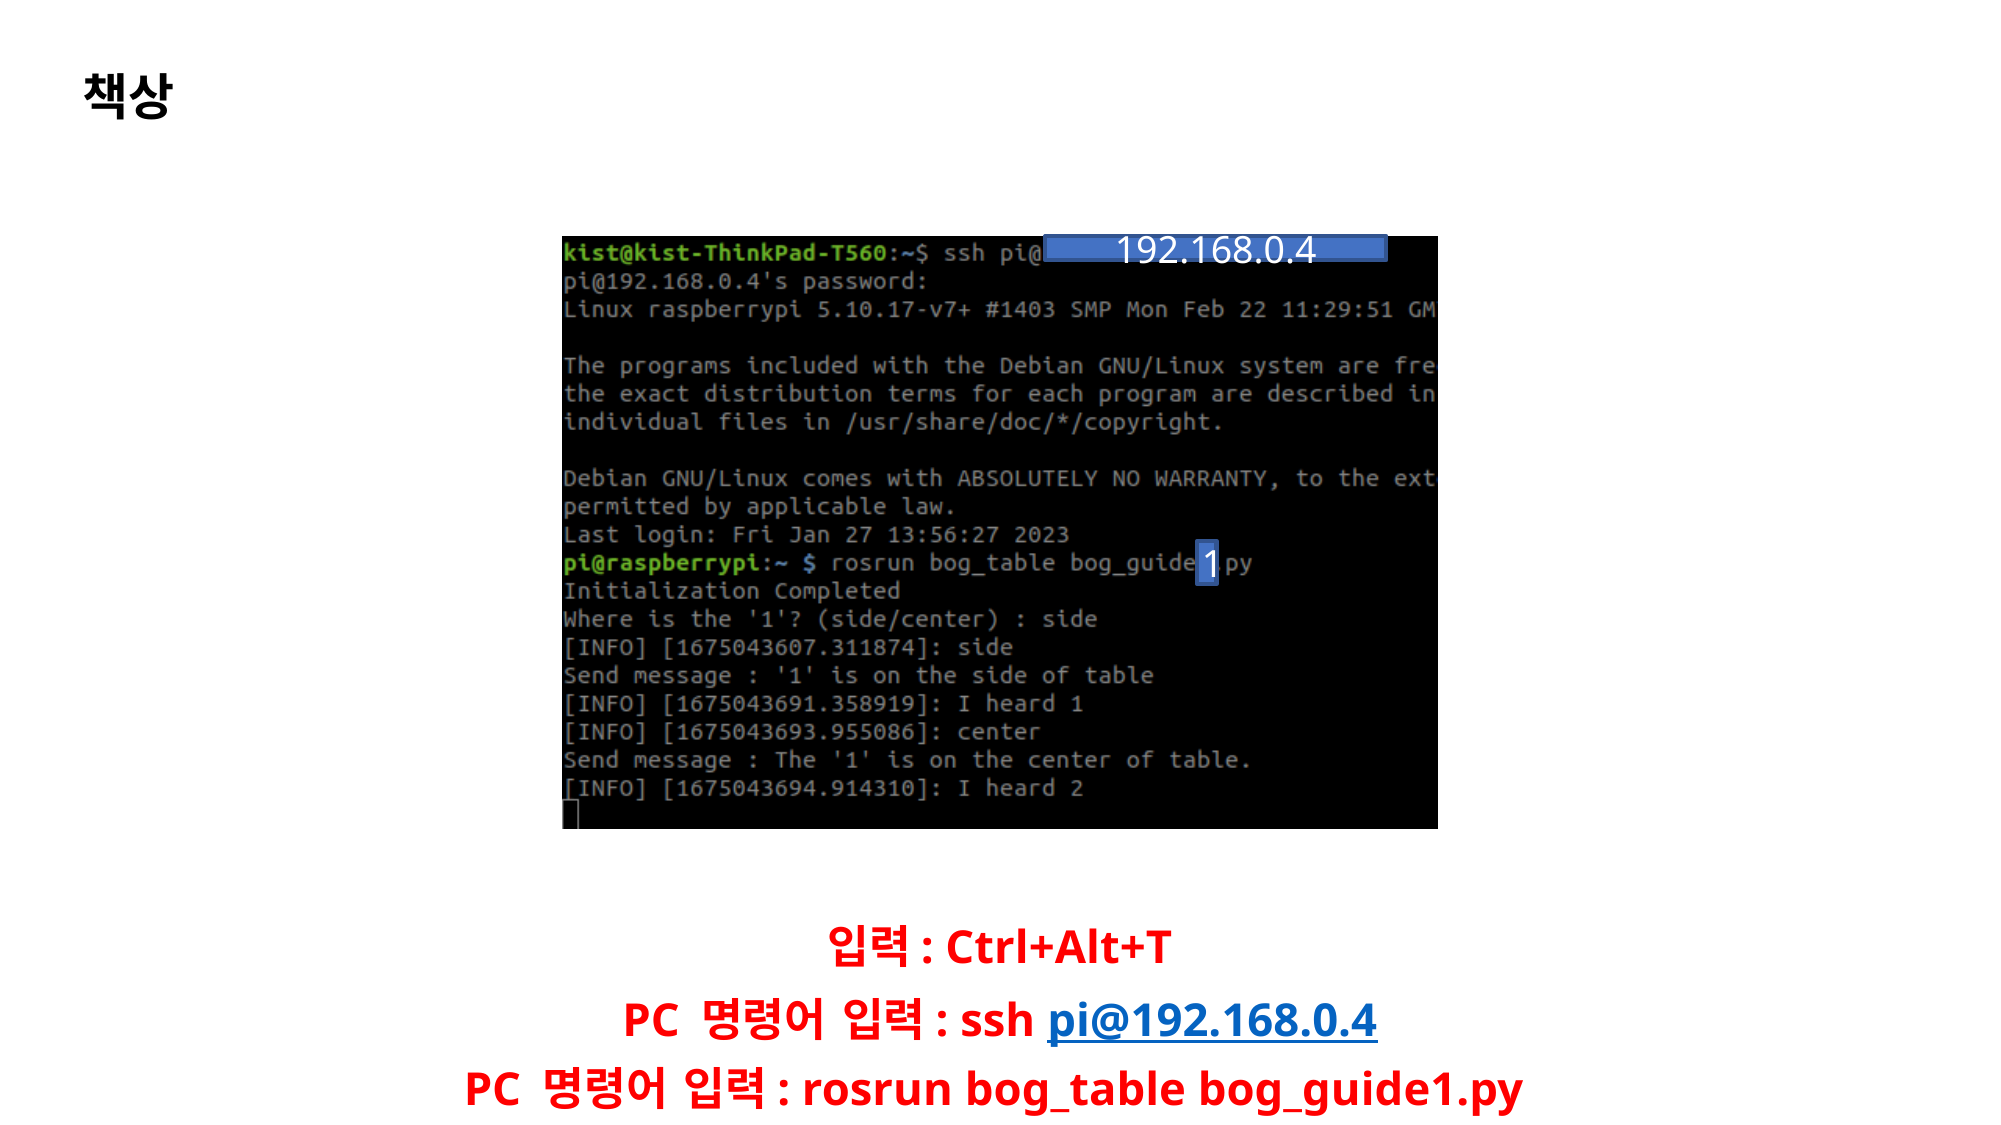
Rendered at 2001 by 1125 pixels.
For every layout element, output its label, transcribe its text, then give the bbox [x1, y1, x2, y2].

text_box 입력: Ctrl+Alt+T PC 명령어 입력: ssh pi@192.168.0.4 PC 명령어 입력: rosrun bog_table bog_guide1.py [249, 916, 1750, 1125]
text_box 책상 [37, 65, 1362, 337]
picture [562, 235, 1438, 829]
